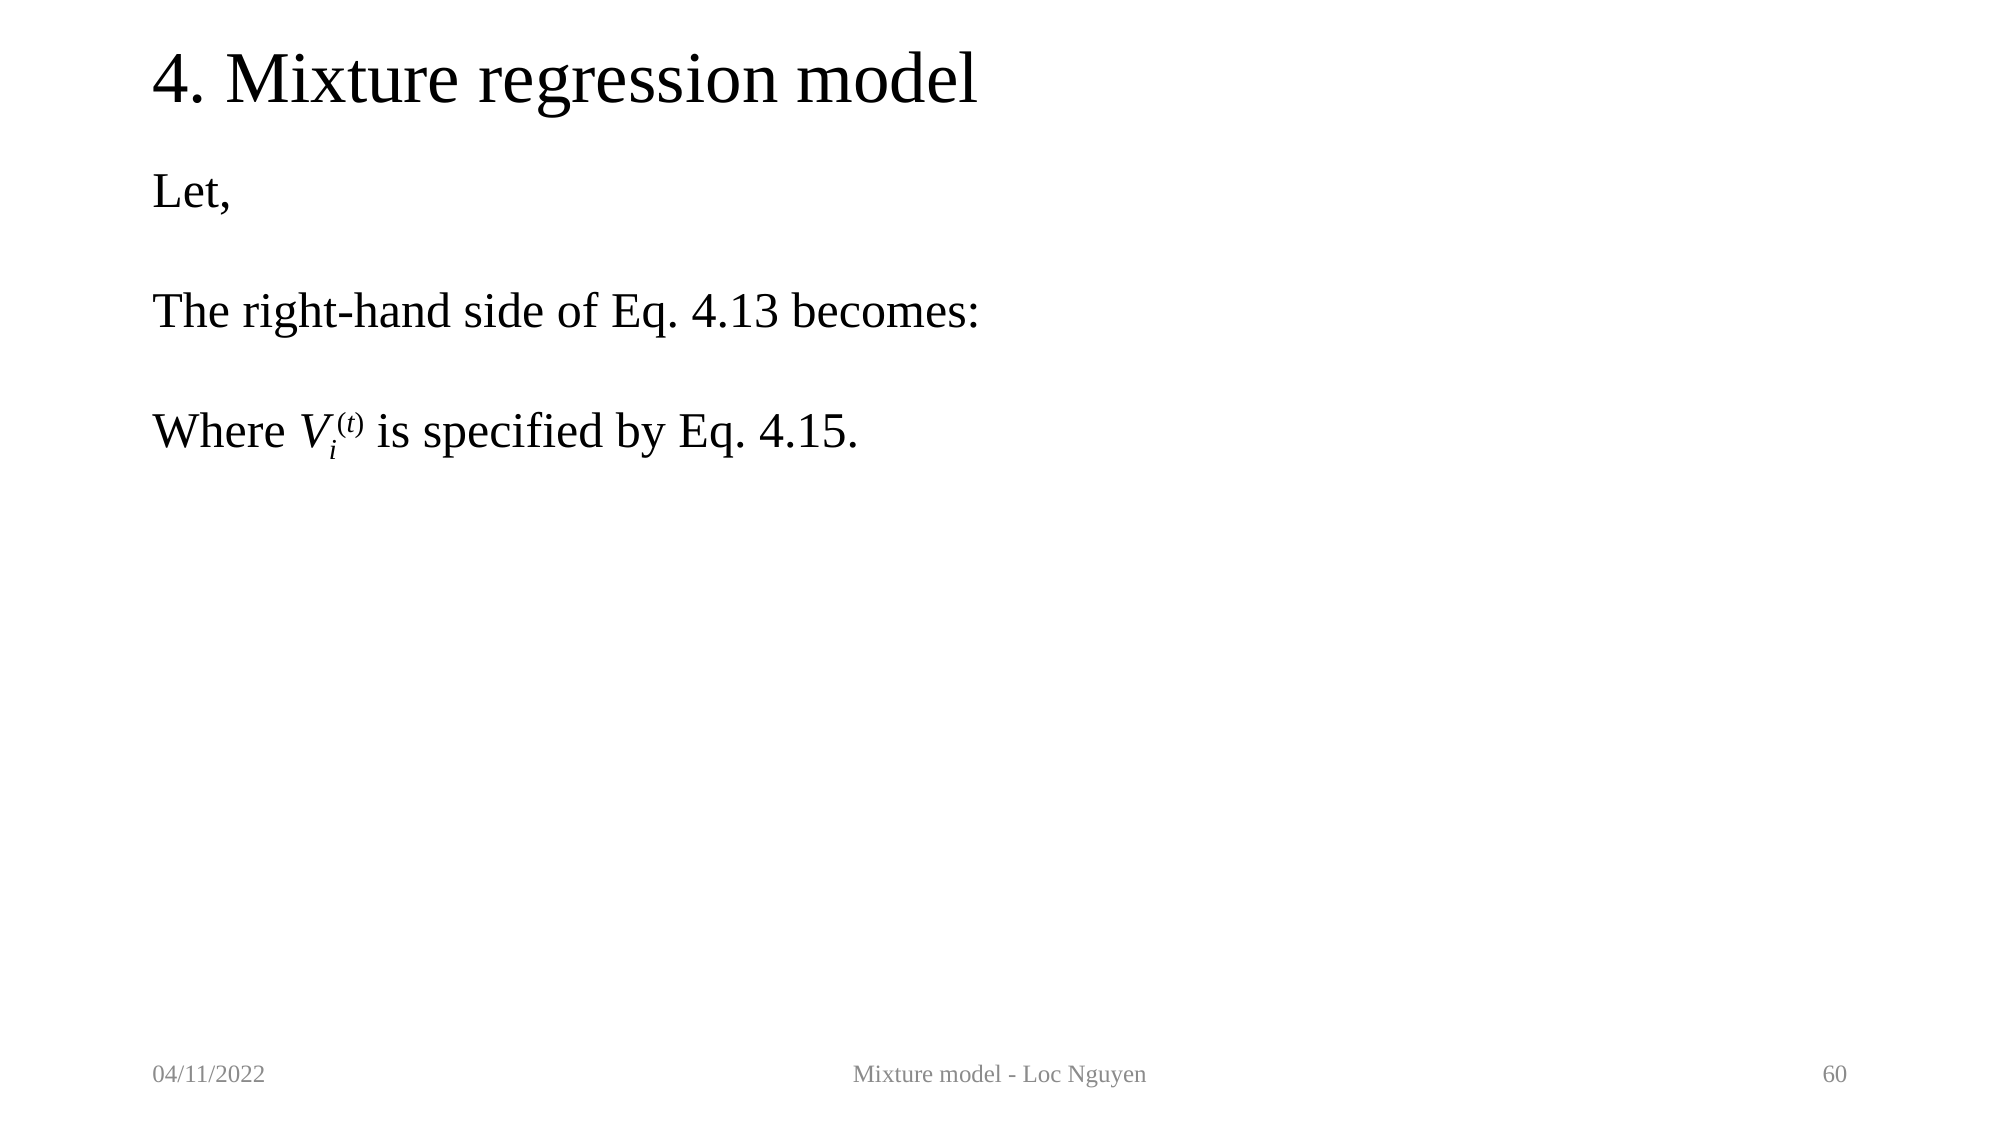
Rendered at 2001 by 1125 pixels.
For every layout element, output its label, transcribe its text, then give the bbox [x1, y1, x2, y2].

title 4. Mixture regression model [137, 19, 1863, 128]
slide_number 60 [1412, 1042, 1863, 1103]
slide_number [137, 1042, 588, 1103]
footer Mixture model - Loc Nguyen [662, 1042, 1338, 1103]
